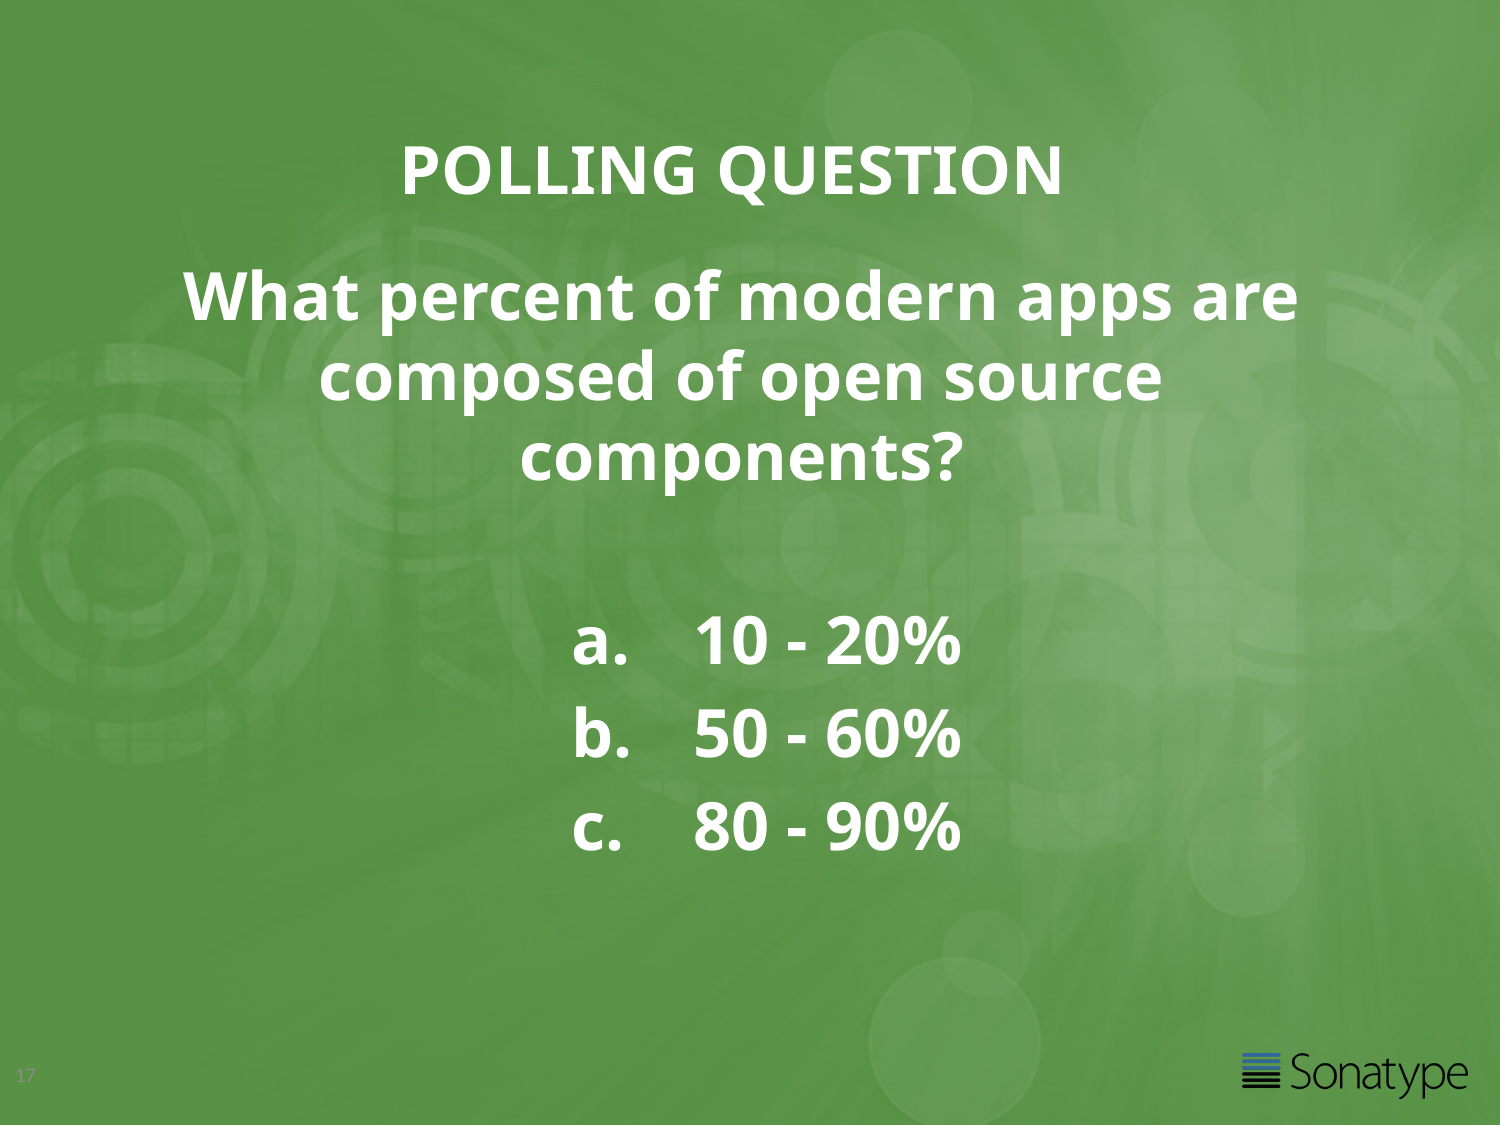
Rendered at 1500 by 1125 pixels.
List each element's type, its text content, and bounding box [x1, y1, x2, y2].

text_box 10 - 20% 50 - 60% 80 - 90% [140, 530, 1393, 872]
list Polling Question What percent of modern apps are composed of open source components? [115, 57, 1369, 595]
picture [0, 0, 1500, 1125]
slide_number 17 [0, 1044, 85, 1105]
